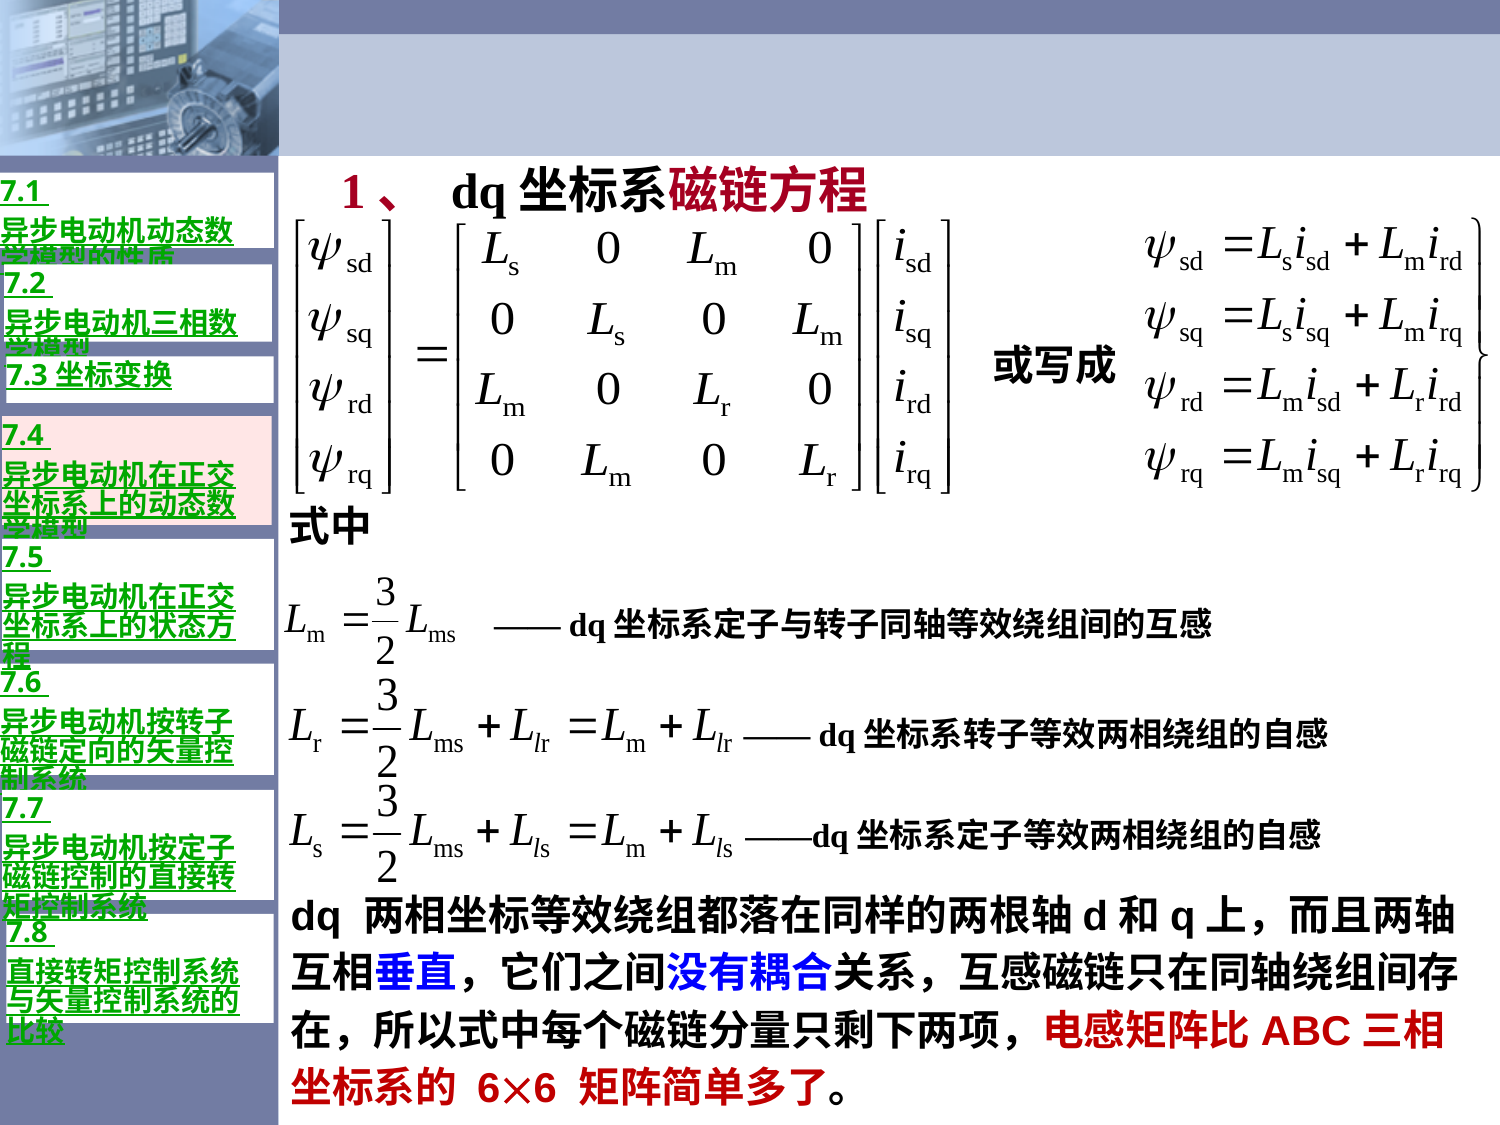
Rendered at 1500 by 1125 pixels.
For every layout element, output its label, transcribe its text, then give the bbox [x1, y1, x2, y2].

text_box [283, 211, 972, 503]
text_box —— dq坐标系定子与转子同轴等效绕组间的互感 [479, 596, 1321, 651]
text_box 7.7 异步电动机按定子磁链控制的直接转矩控制系统 [2, 789, 274, 900]
picture [0, 0, 279, 155]
text_box 式中 [274, 491, 388, 557]
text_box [281, 793, 744, 894]
text_box —— dq坐标系转子等效两相绕组的自感 [746, 705, 1363, 761]
text_box 或写成 [977, 331, 1136, 397]
list dq 两相坐标等效绕组都落在同样的两根轴d和q上，而且两轴互相垂直，它们之间没有耦合关系，互感磁链只在同轴绕组间存在，所以式中每个磁链分量只剩下两项，电感矩阵比ABC三相坐标系的 66 矩阵简单多了。 [290, 880, 1490, 1125]
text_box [280, 665, 742, 789]
text_box ——dq坐标系定子等效两相绕组的自感 [748, 806, 1500, 862]
text_box 7.1 异步电动机动态数学模型的性质 [0, 172, 274, 248]
text_box 7.4 异步电动机在正交坐标系上的动态数学模型 [2, 416, 272, 525]
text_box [1141, 209, 1500, 502]
text_box 1、 dq坐标系磁链方程 [268, 157, 940, 227]
text_box 7.8 直接转矩控制系统与矢量控制系统的比较 [6, 913, 274, 1023]
text_box 7.6 异步电动机按转子磁链定向的矢量控制系统 [0, 663, 274, 775]
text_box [276, 565, 464, 667]
text_box 7.2 异步电动机三相数学模型 [4, 264, 272, 342]
text_box 7.5 异步电动机在正交坐标系上的状态方程 [2, 538, 274, 650]
text_box 7.3 坐标变换 [6, 356, 274, 403]
